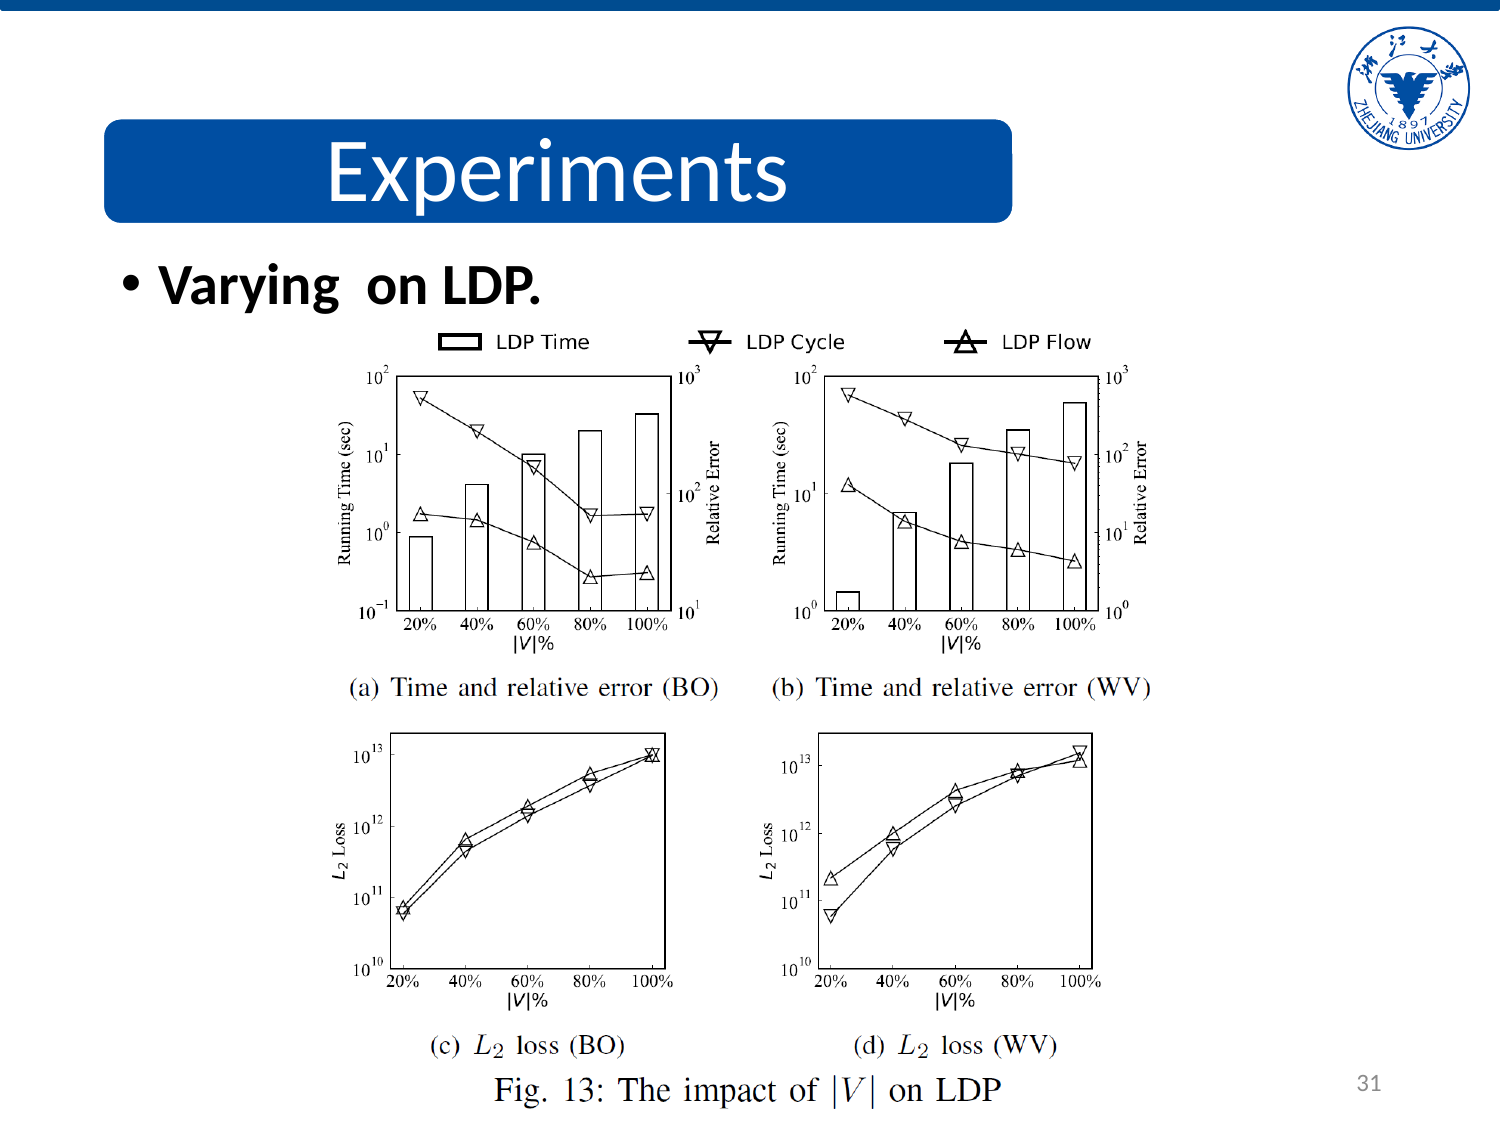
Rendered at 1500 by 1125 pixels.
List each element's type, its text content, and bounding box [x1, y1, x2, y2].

slide_number 31 [1156, 1051, 1397, 1112]
picture [329, 326, 1156, 1112]
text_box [103, 118, 1014, 224]
picture [1339, 18, 1478, 158]
